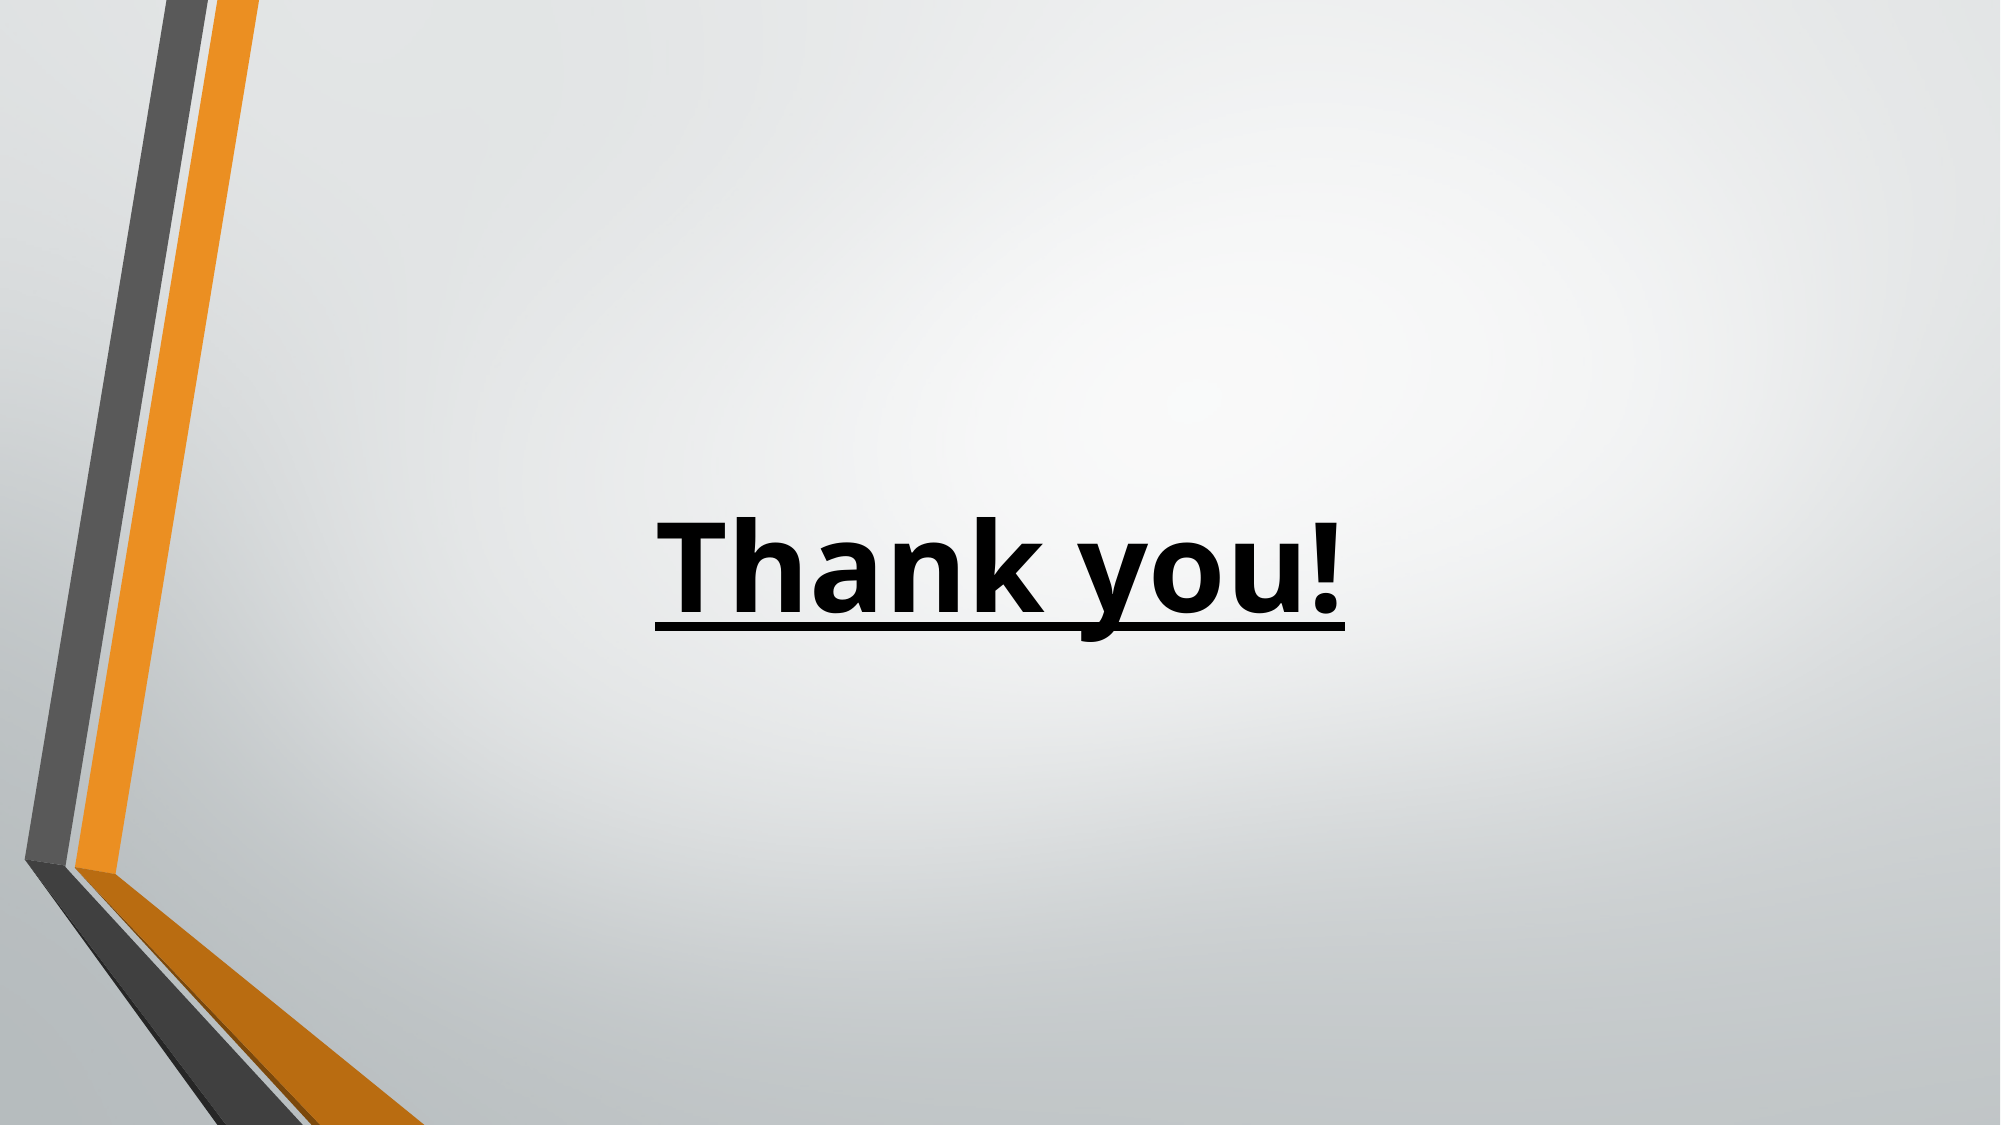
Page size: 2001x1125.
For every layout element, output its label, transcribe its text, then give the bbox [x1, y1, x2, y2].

list Thank you! [317, 219, 1683, 906]
